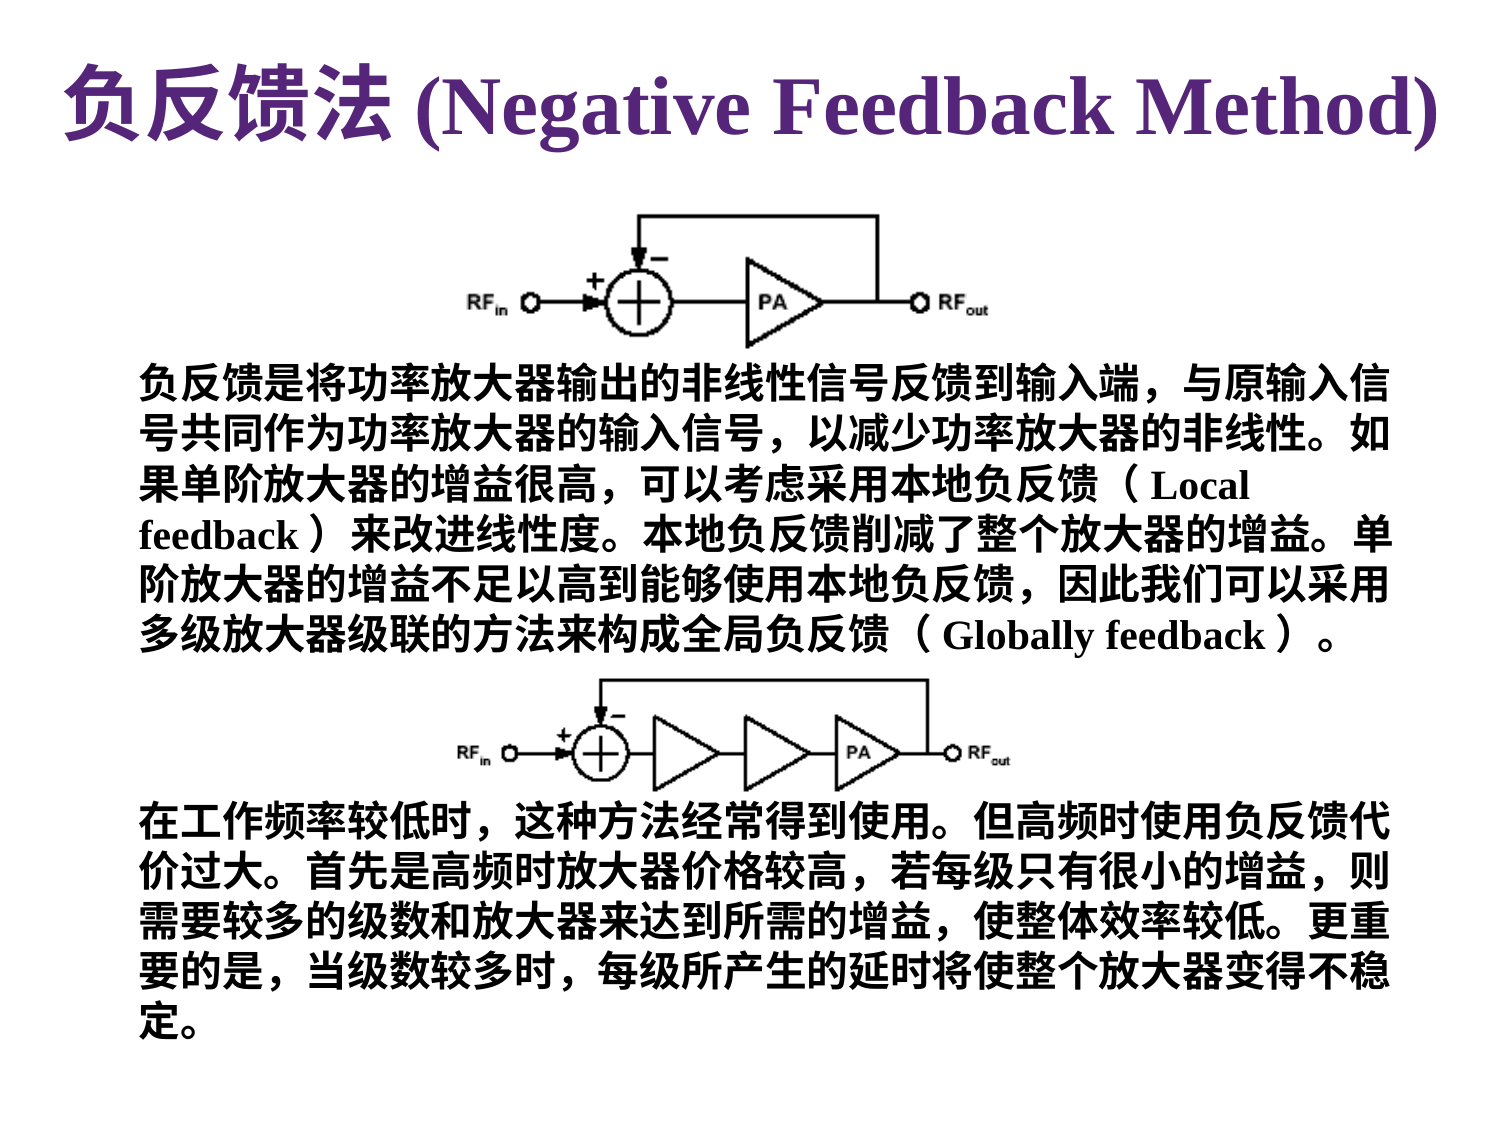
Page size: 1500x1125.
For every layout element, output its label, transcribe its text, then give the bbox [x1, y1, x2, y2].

text_box 负反馈是将功率放大器输出的非线性信号反馈到输入端，与原输入信号共同作为功率放大器的输入信号，以减少功率放大器的非线性。如果单阶放大器的增益很高，可以考虑采用本地负反馈（Local feedback）来改进线性度。本地负反馈削减了整个放大器的增益。单阶放大器的增益不足以高到能够使用本地负反馈，因此我们可以采用多级放大器级联的方法来构成全局负反馈（Globally feedback）。 [123, 349, 1436, 665]
title 负反馈法(Negative Feedback Method) [37, 7, 1465, 196]
picture [418, 656, 1053, 813]
picture [407, 172, 1058, 380]
text_box 在工作频率较低时，这种方法经常得到使用。但高频时使用负反馈代价过大。首先是高频时放大器价格较高，若每级只有很小的增益，则需要较多的级数和放大器来达到所需的增益，使整体效率较低。更重要的是，当级数较多时，每级所产生的延时将使整个放大器变得不稳定。 [123, 786, 1418, 1052]
